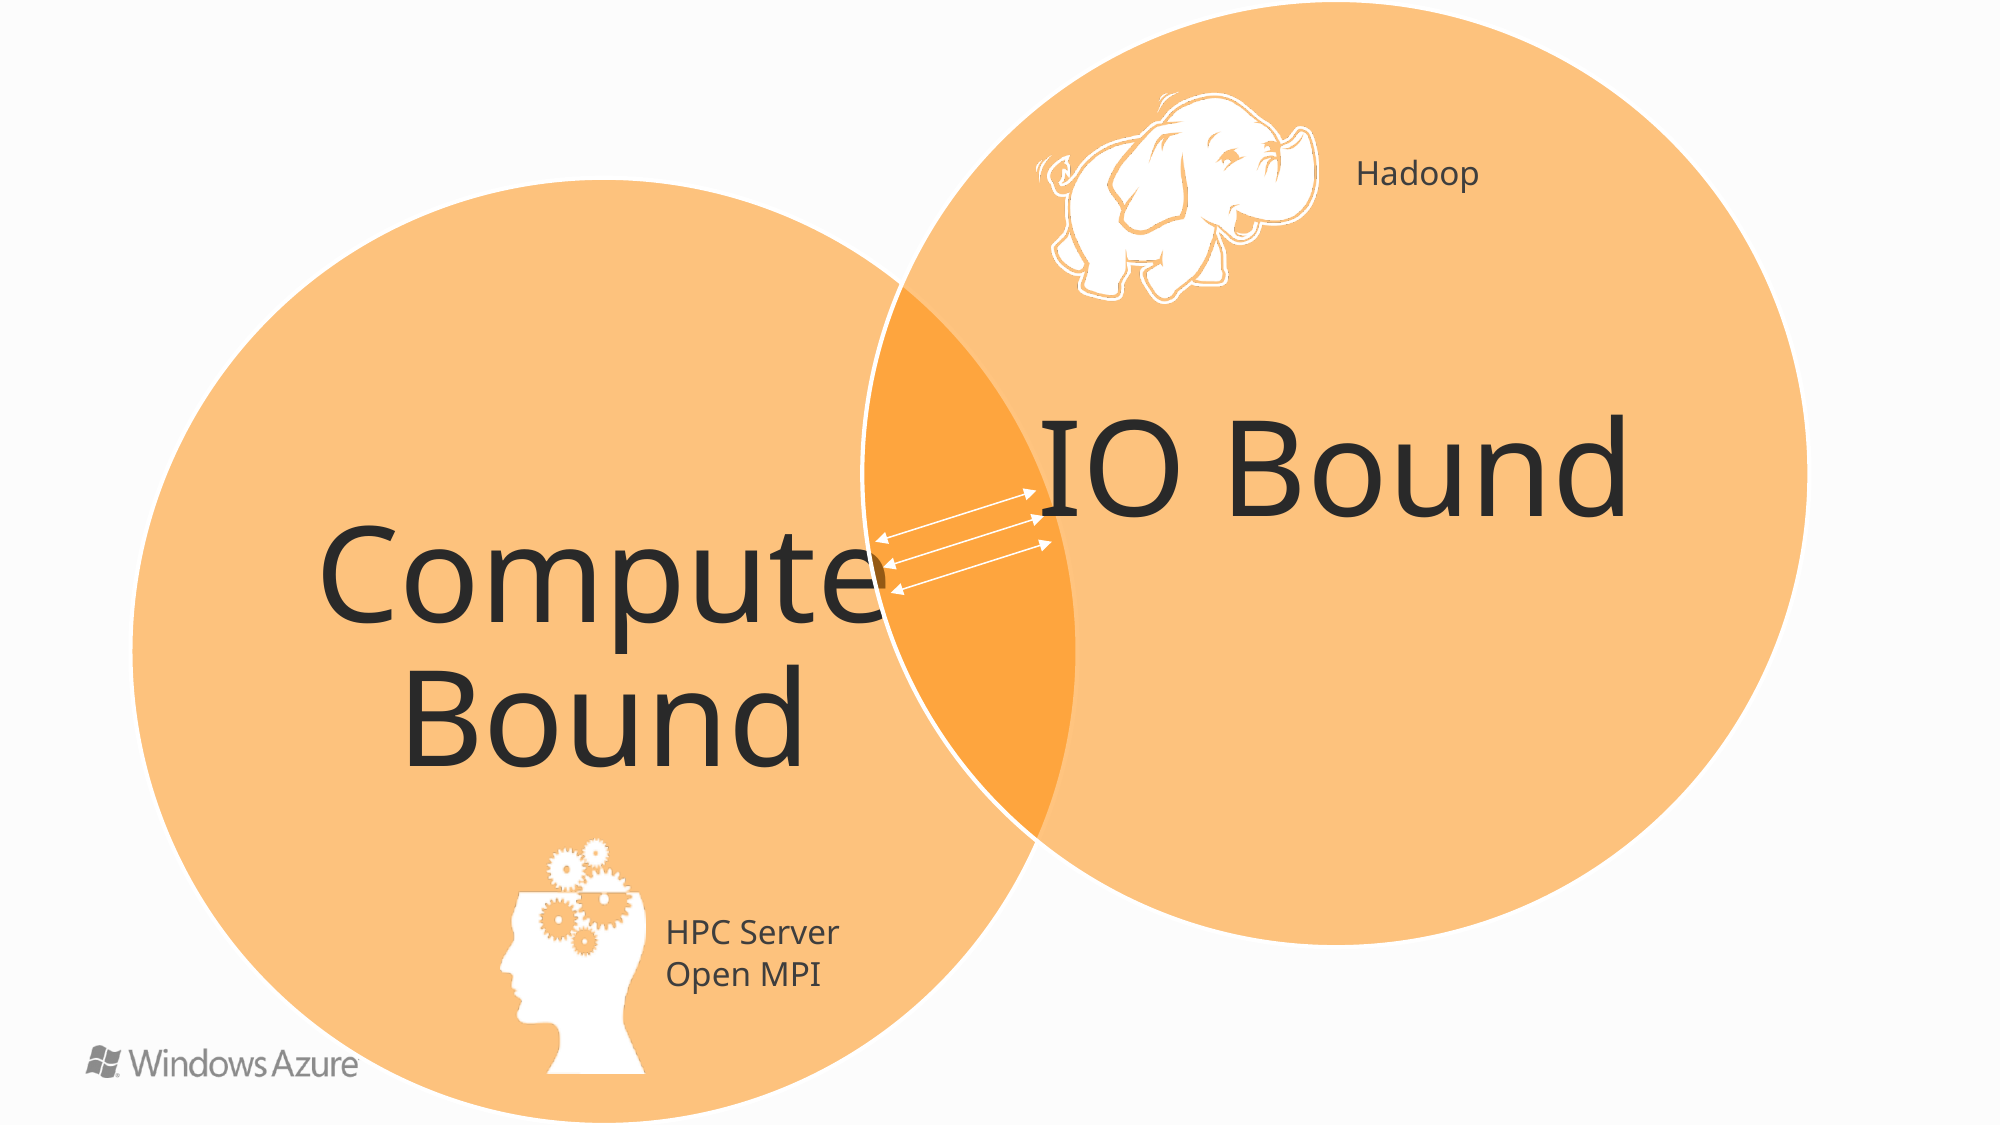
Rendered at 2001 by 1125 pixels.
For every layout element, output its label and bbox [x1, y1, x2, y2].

text_box [890, 541, 1052, 594]
picture [500, 838, 647, 1074]
text_box [130, 0, 1838, 1125]
text_box [874, 490, 1037, 542]
text_box [882, 515, 1045, 568]
picture [1036, 91, 1319, 304]
